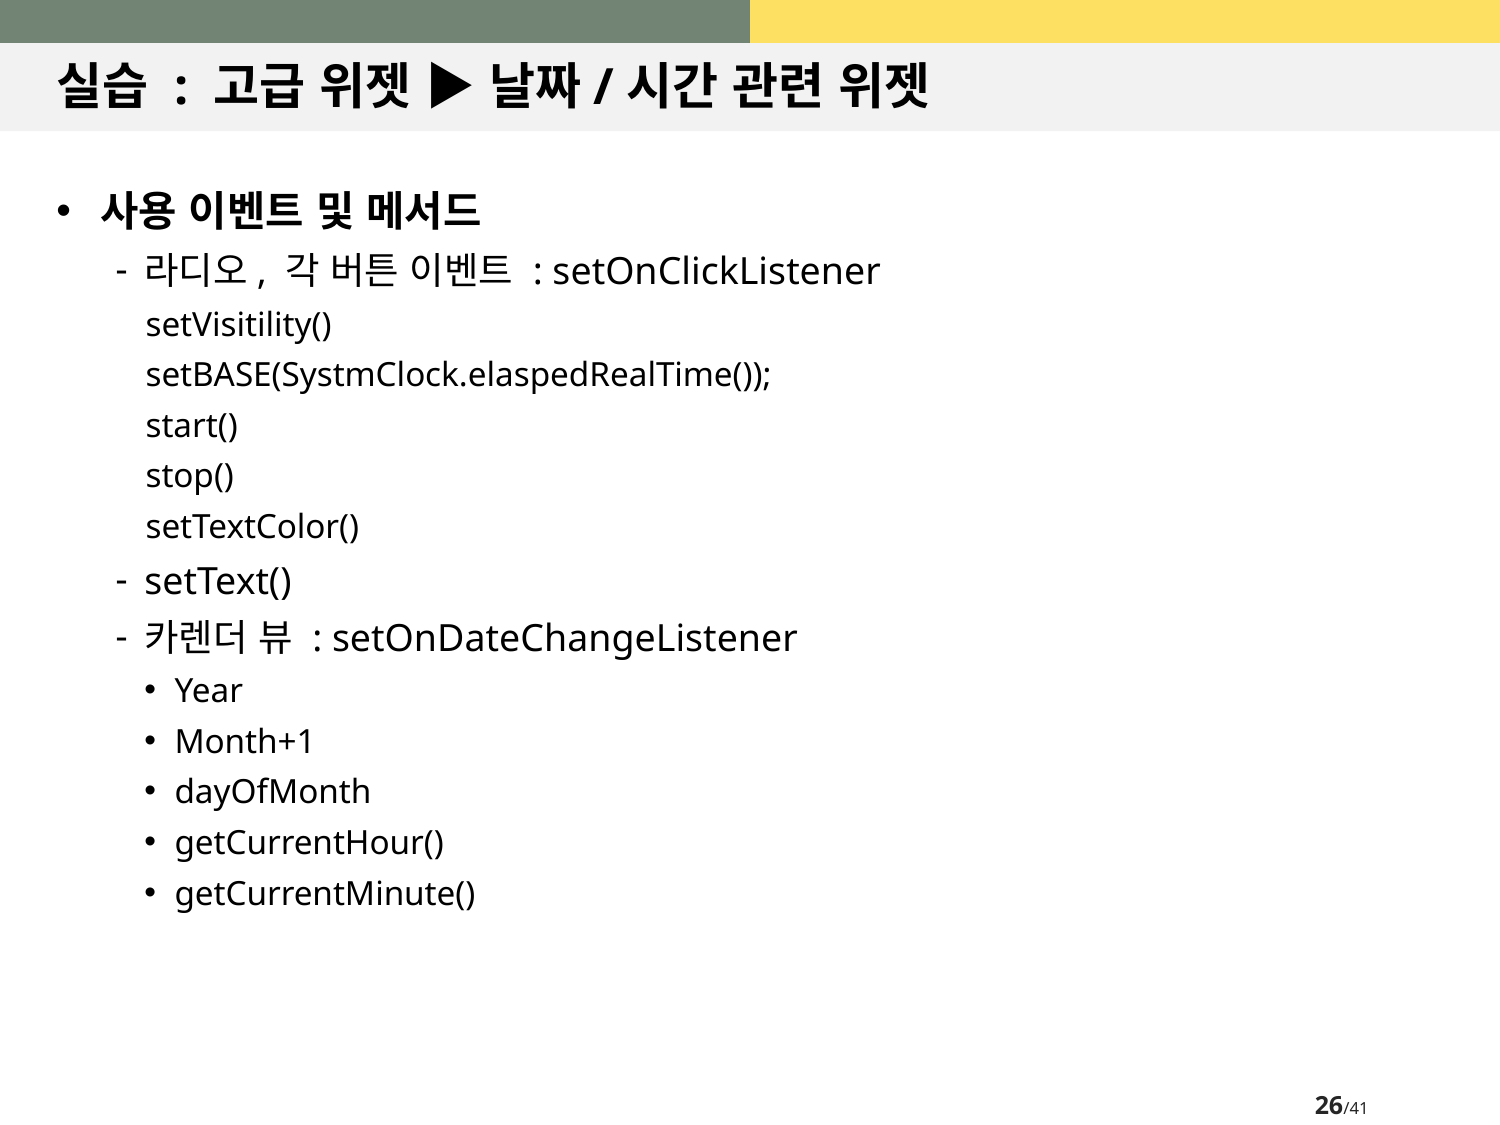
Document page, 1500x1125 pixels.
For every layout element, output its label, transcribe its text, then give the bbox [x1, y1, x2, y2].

title 실습 : 고급 위젯 ▶ 날짜/시간 관련 위젯 [41, 42, 1459, 128]
list 사용 이벤트 및 메서드 라디오, 각 버튼 이벤트 : setOnClickListener setVisitility() setBASE(SystmClock.elaspedRealTime()); start() stop() setTextColor() setText() 카렌더 뷰 : setOnDateChangeListener Year Month+1 dayOfMonth getCurrentHour() getCurrentMinute() [41, 172, 1459, 1048]
